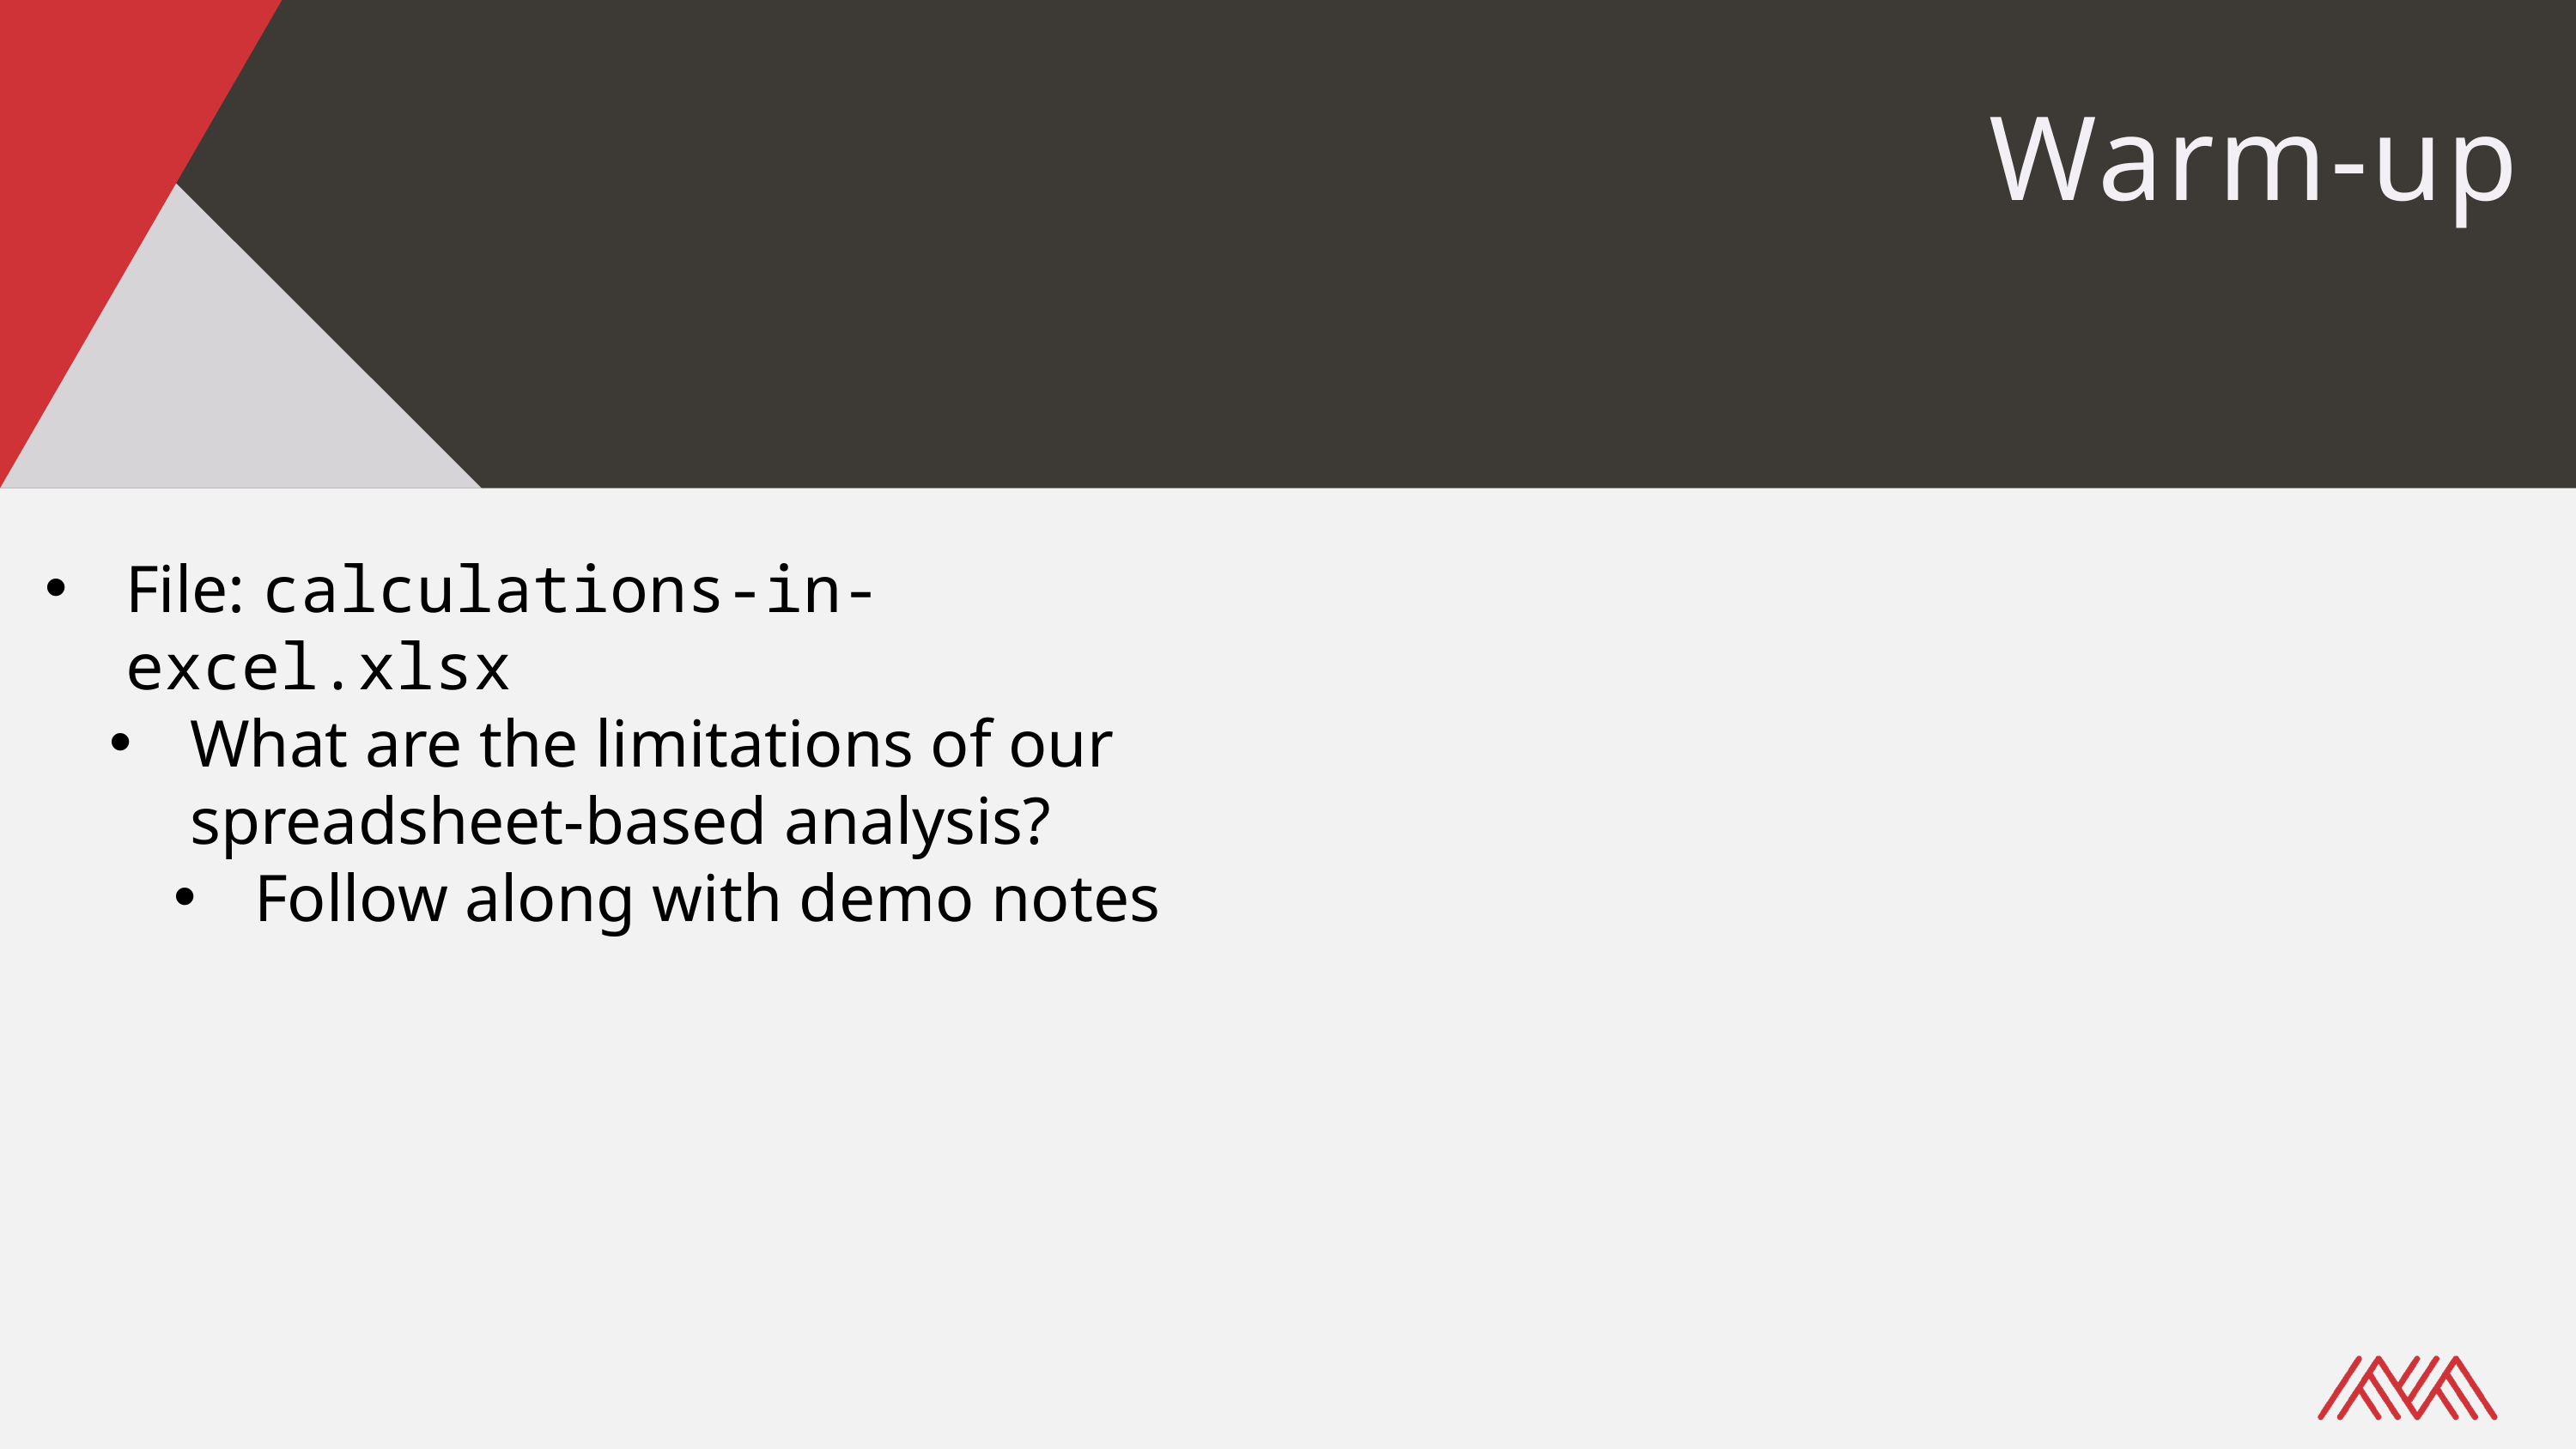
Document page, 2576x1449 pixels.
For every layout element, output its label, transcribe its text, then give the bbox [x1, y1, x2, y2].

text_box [0, 0, 298, 488]
text_box Warm-up [485, 61, 2519, 224]
text_box [302, 0, 2576, 488]
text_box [302, 7, 483, 488]
text_box File: calculations-in-excel.xlsx What are the limitations of our spreadsheet-based analysis? Follow along with demo notes [32, 542, 1181, 941]
picture [2266, 1304, 2551, 1422]
